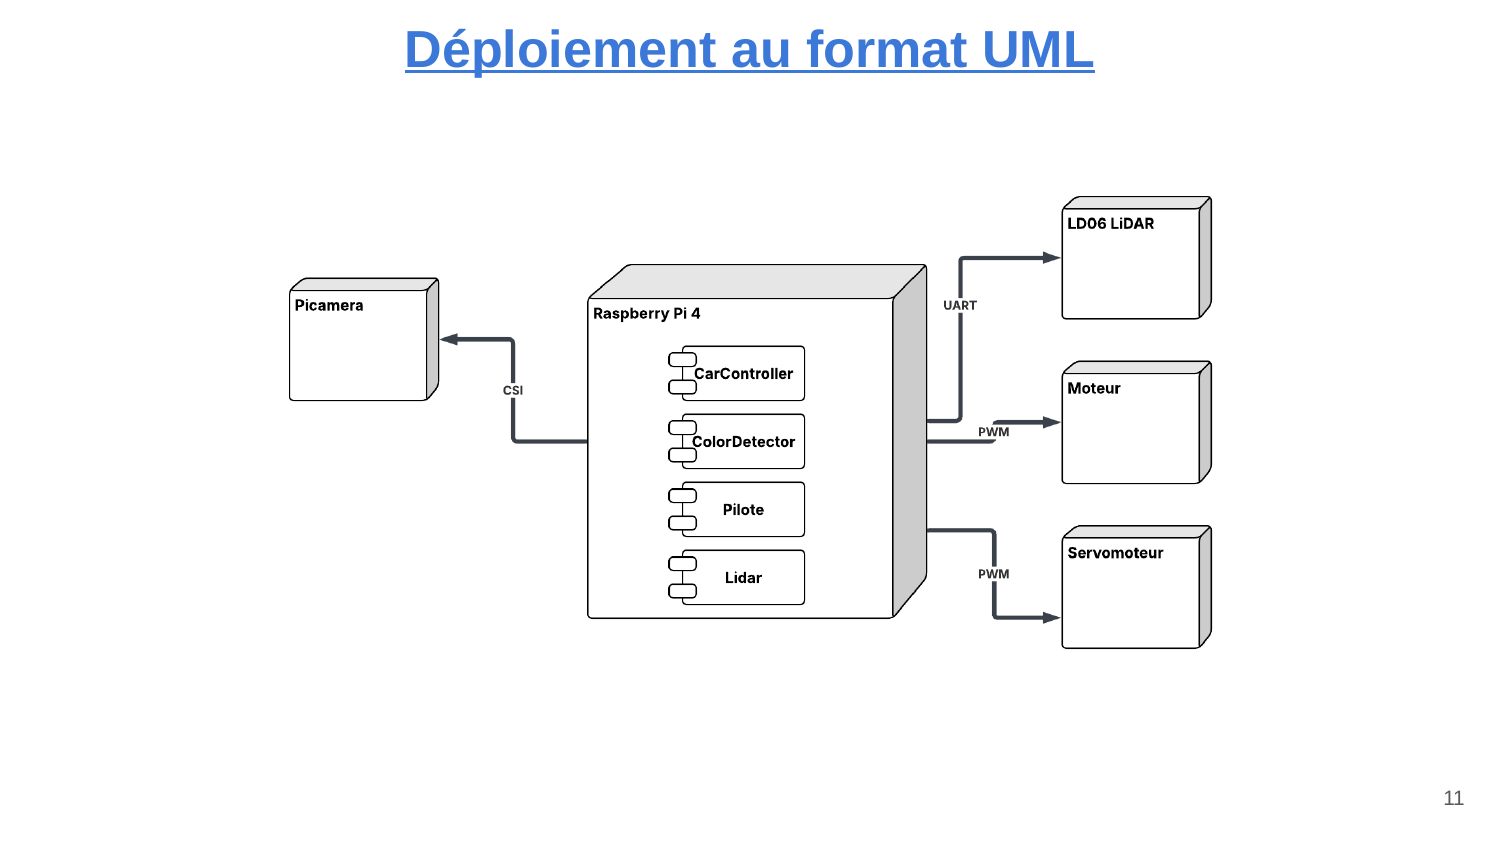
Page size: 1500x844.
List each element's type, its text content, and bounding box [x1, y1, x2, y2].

slide_number ‹#› [1389, 764, 1480, 830]
title Déploiement au format UML [51, 0, 1449, 94]
picture [262, 169, 1238, 675]
